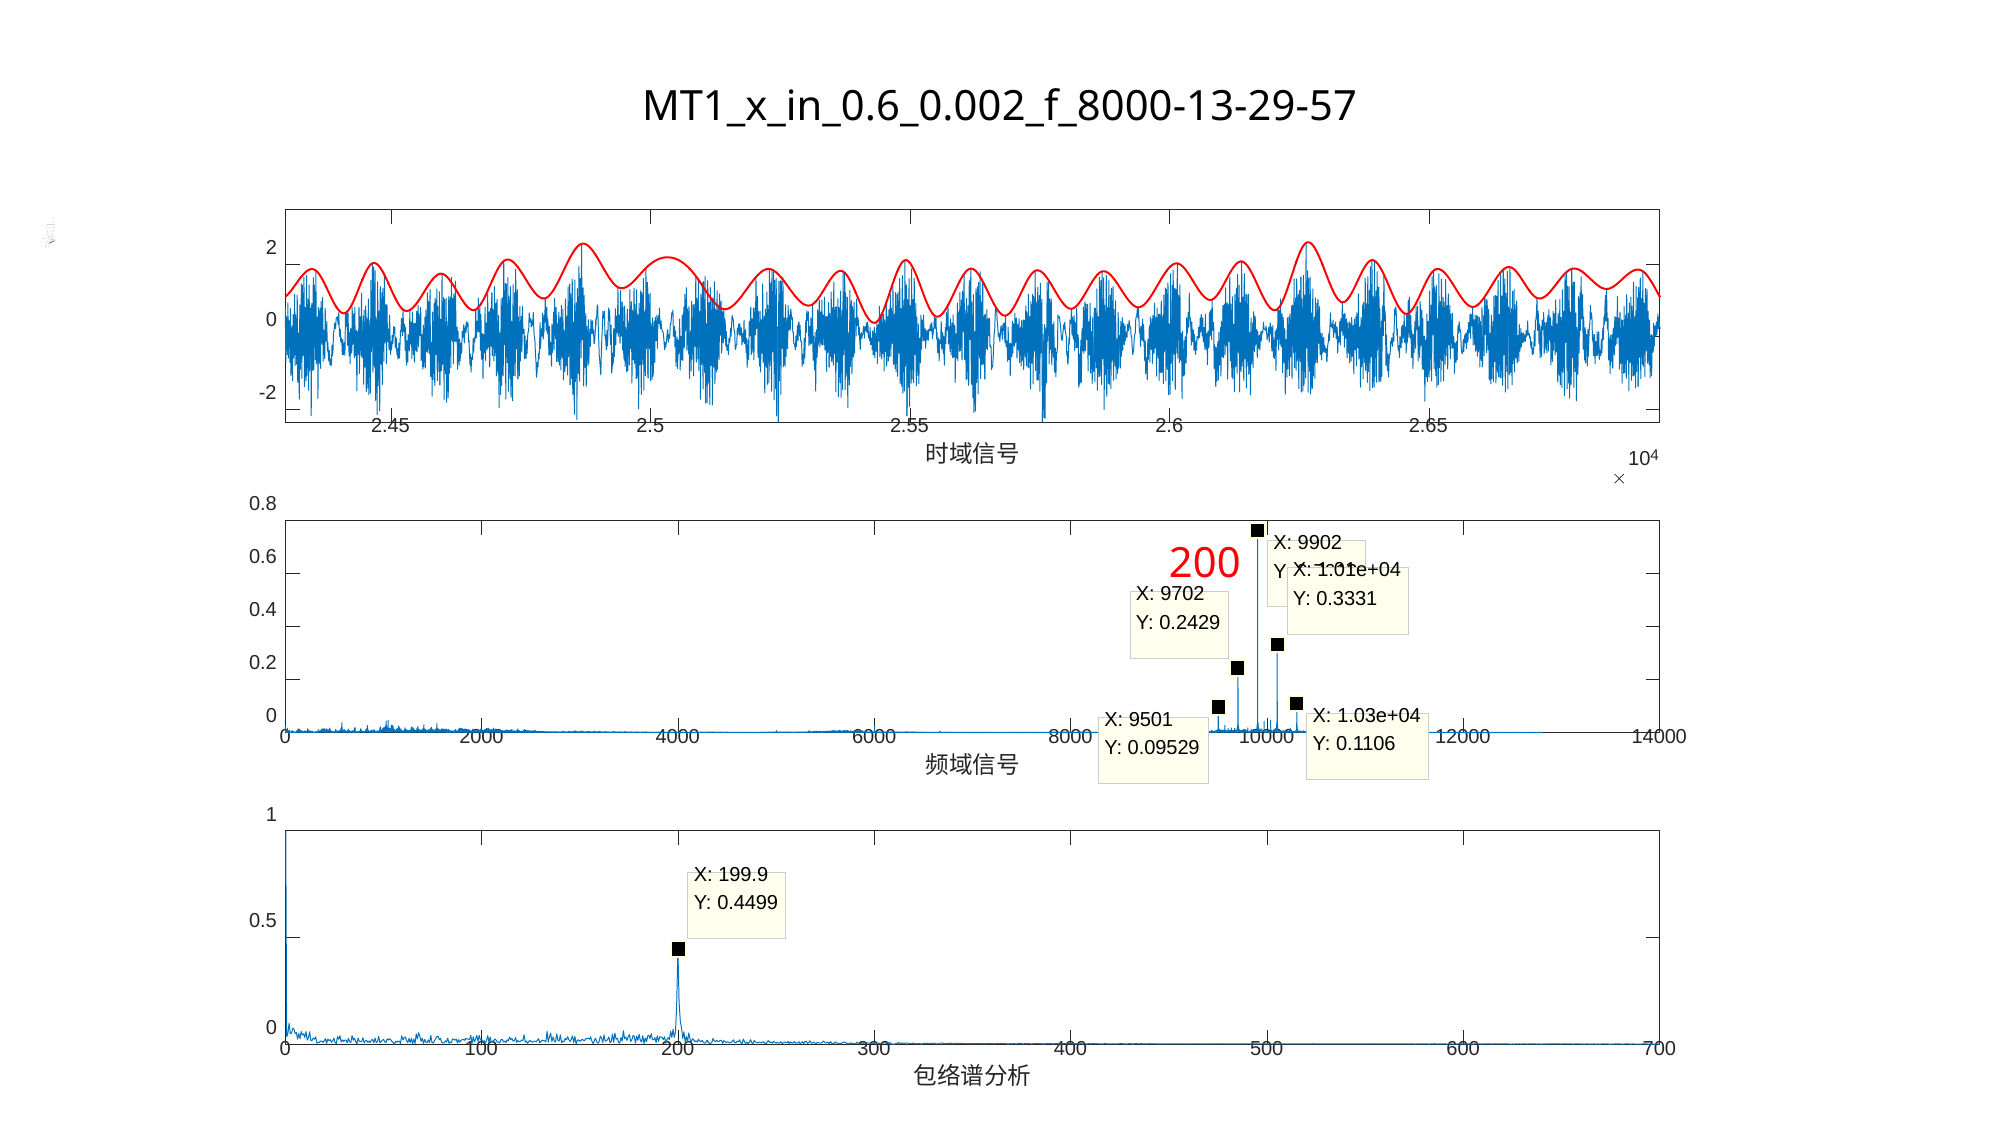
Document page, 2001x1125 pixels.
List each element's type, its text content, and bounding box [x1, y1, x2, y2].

picture [40, 131, 1827, 1125]
text_box MT1_x_in_0.6_0.002_f_8000-13-29-57 [627, 59, 1373, 131]
